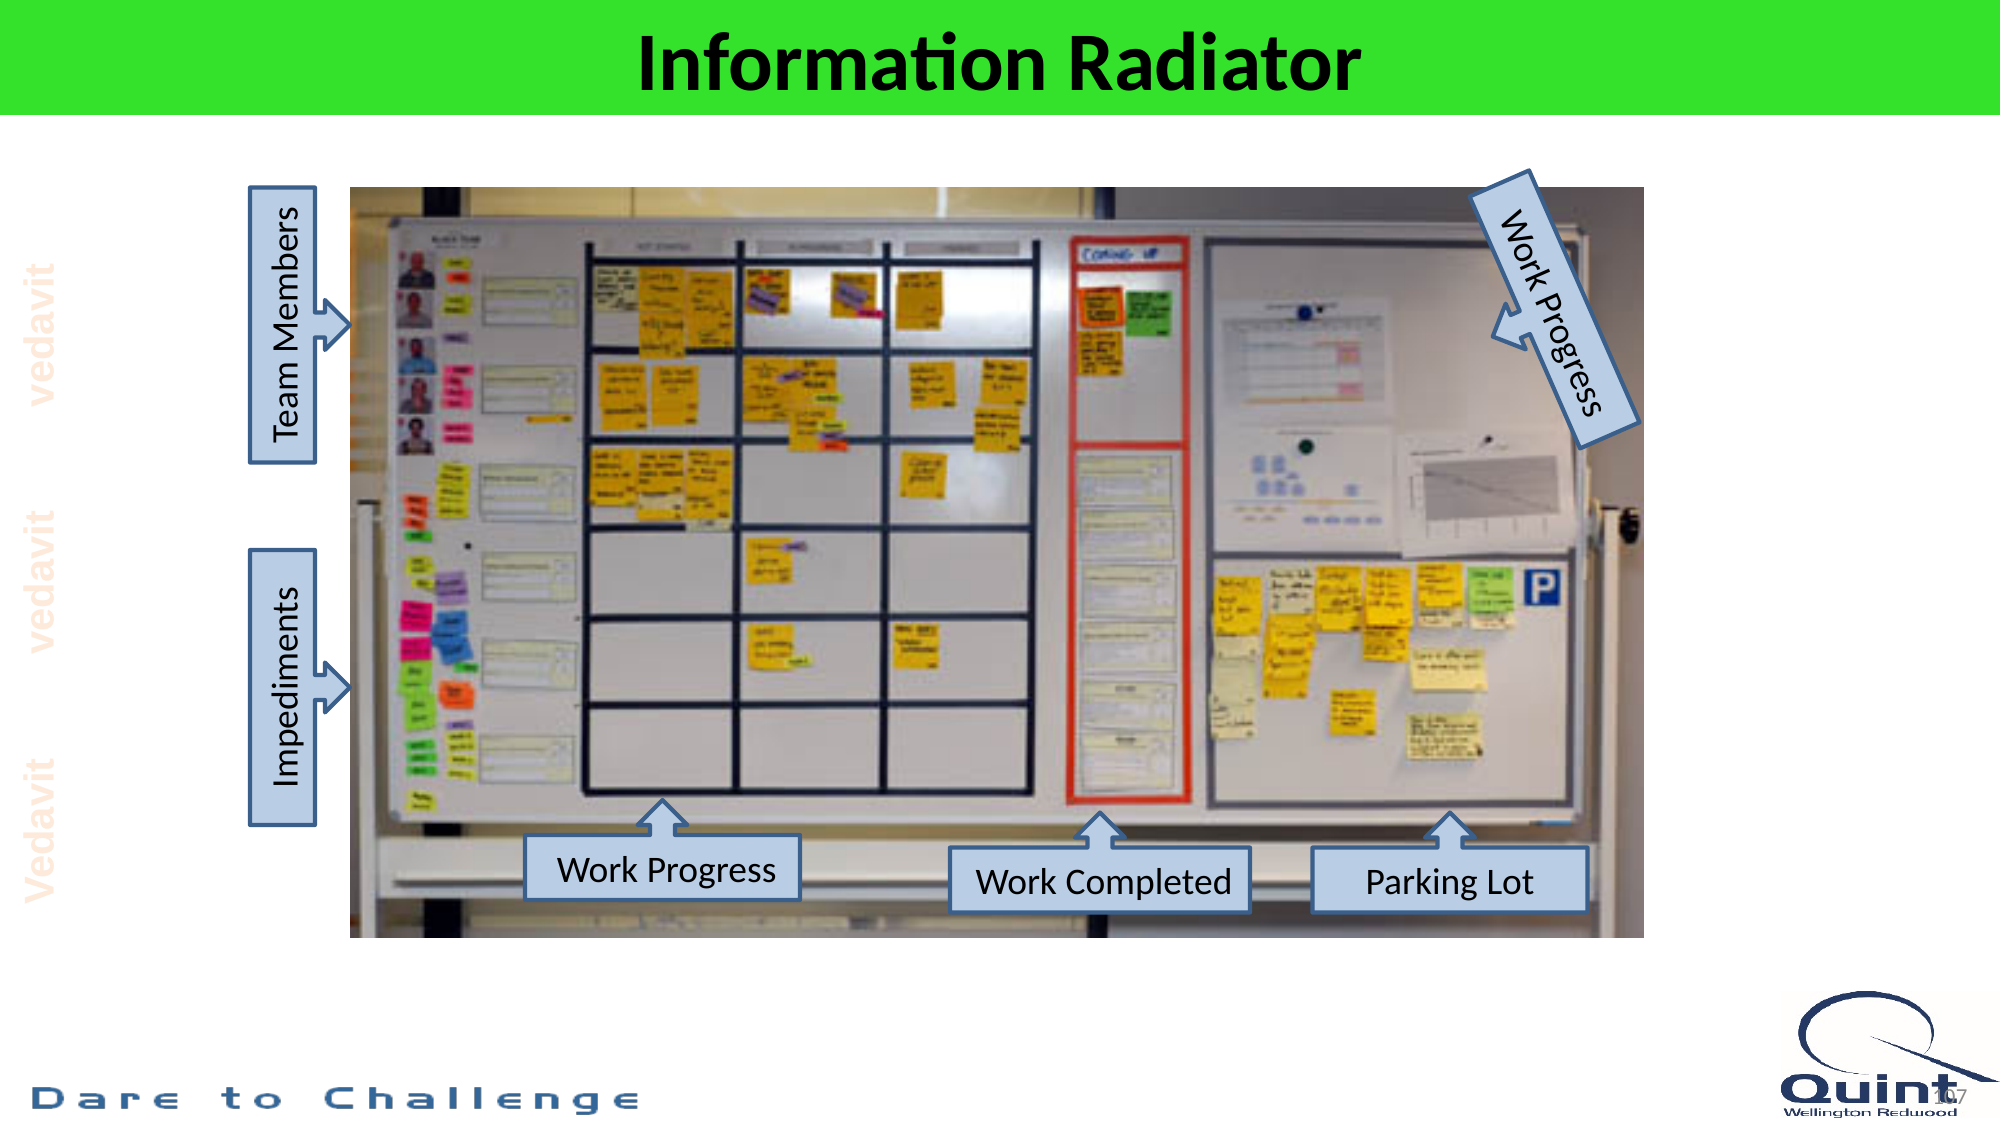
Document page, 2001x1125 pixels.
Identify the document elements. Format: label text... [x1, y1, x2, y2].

slide_number 107 [1899, 1065, 2000, 1125]
text_box Work Progress [1490, 168, 1538, 185]
text_box Team Members [247, 185, 344, 465]
text_box Impediments [247, 547, 344, 828]
title Information Radiator [0, 0, 2000, 115]
picture [0, 1071, 690, 1125]
picture [349, 187, 1644, 938]
picture [1781, 991, 2000, 1118]
